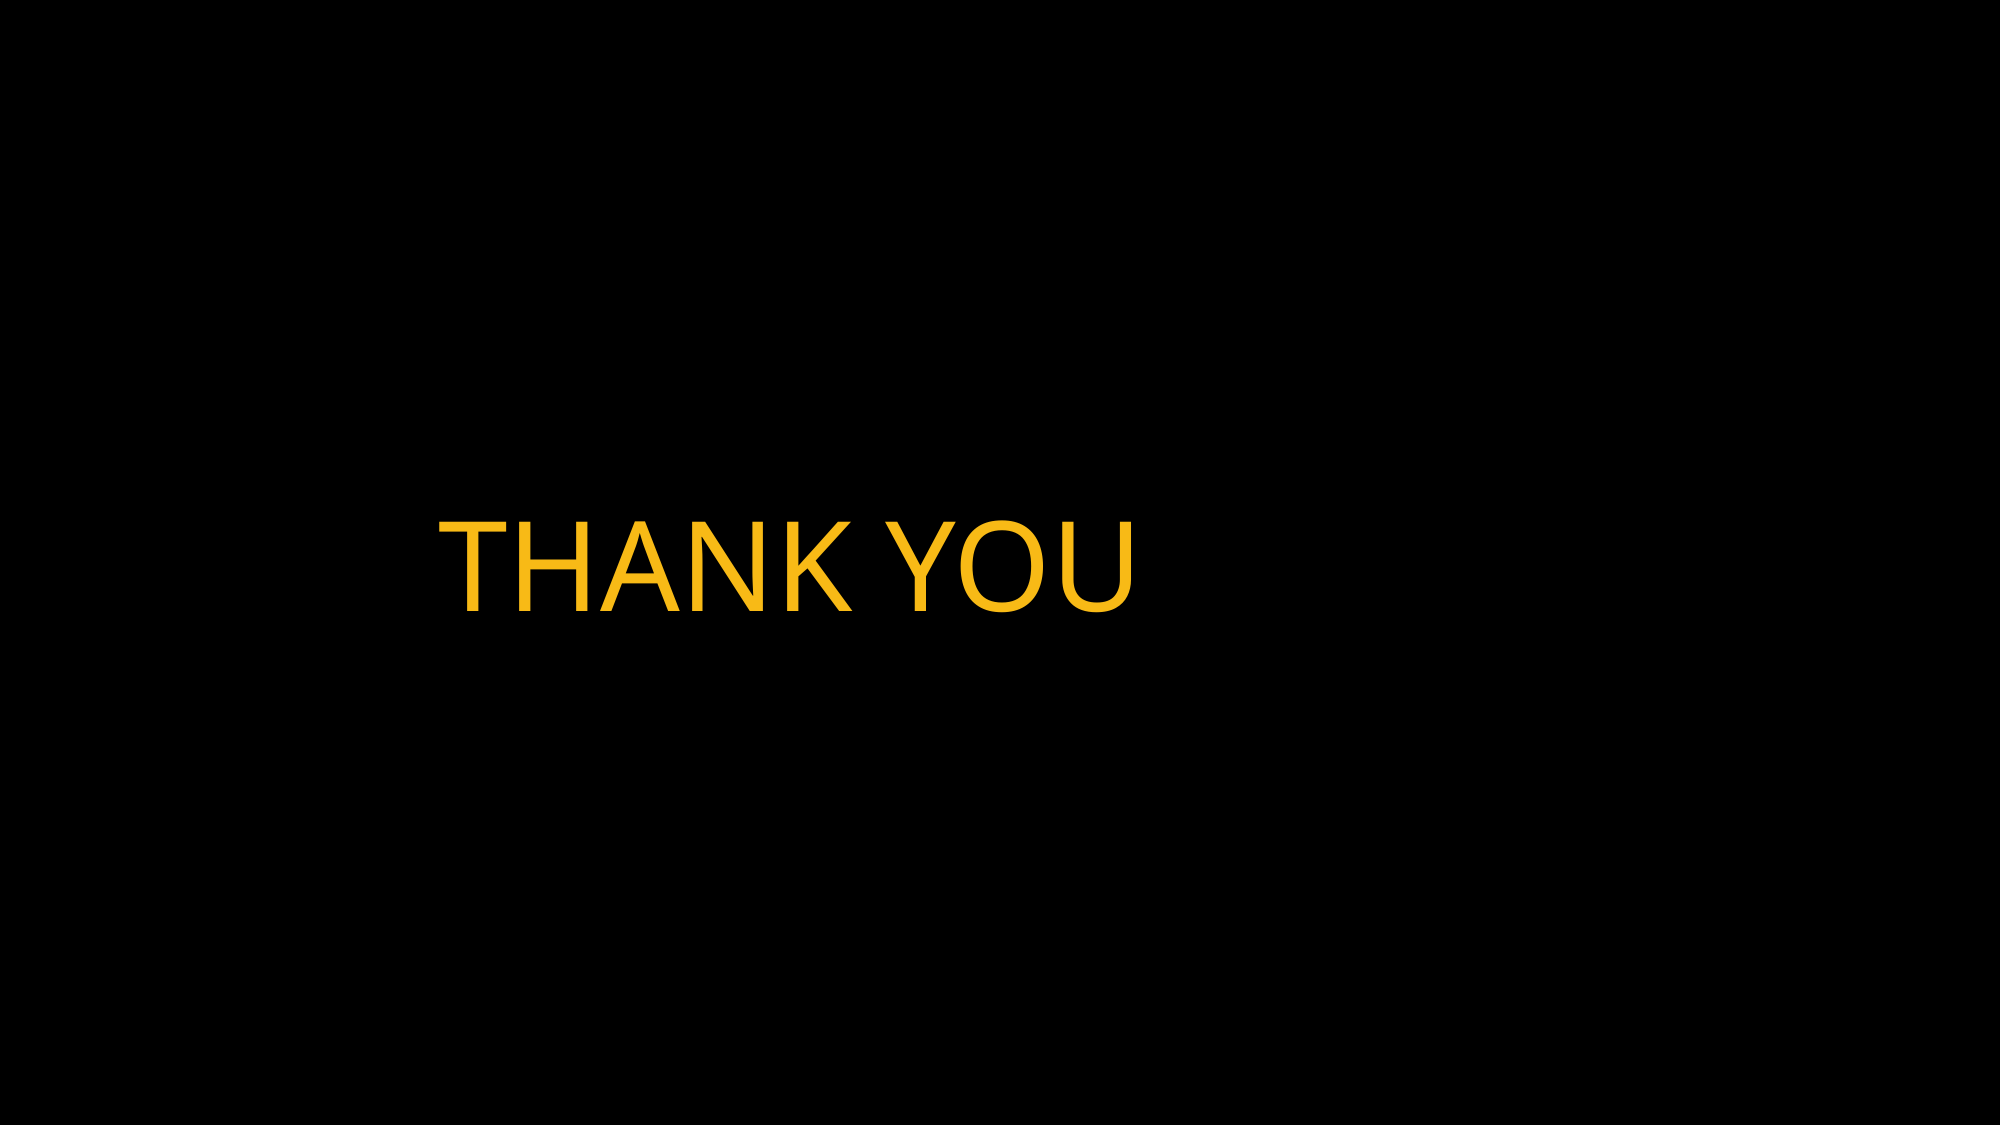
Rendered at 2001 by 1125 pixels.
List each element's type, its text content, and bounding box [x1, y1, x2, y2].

text_box THANK YOU [423, 479, 1577, 644]
